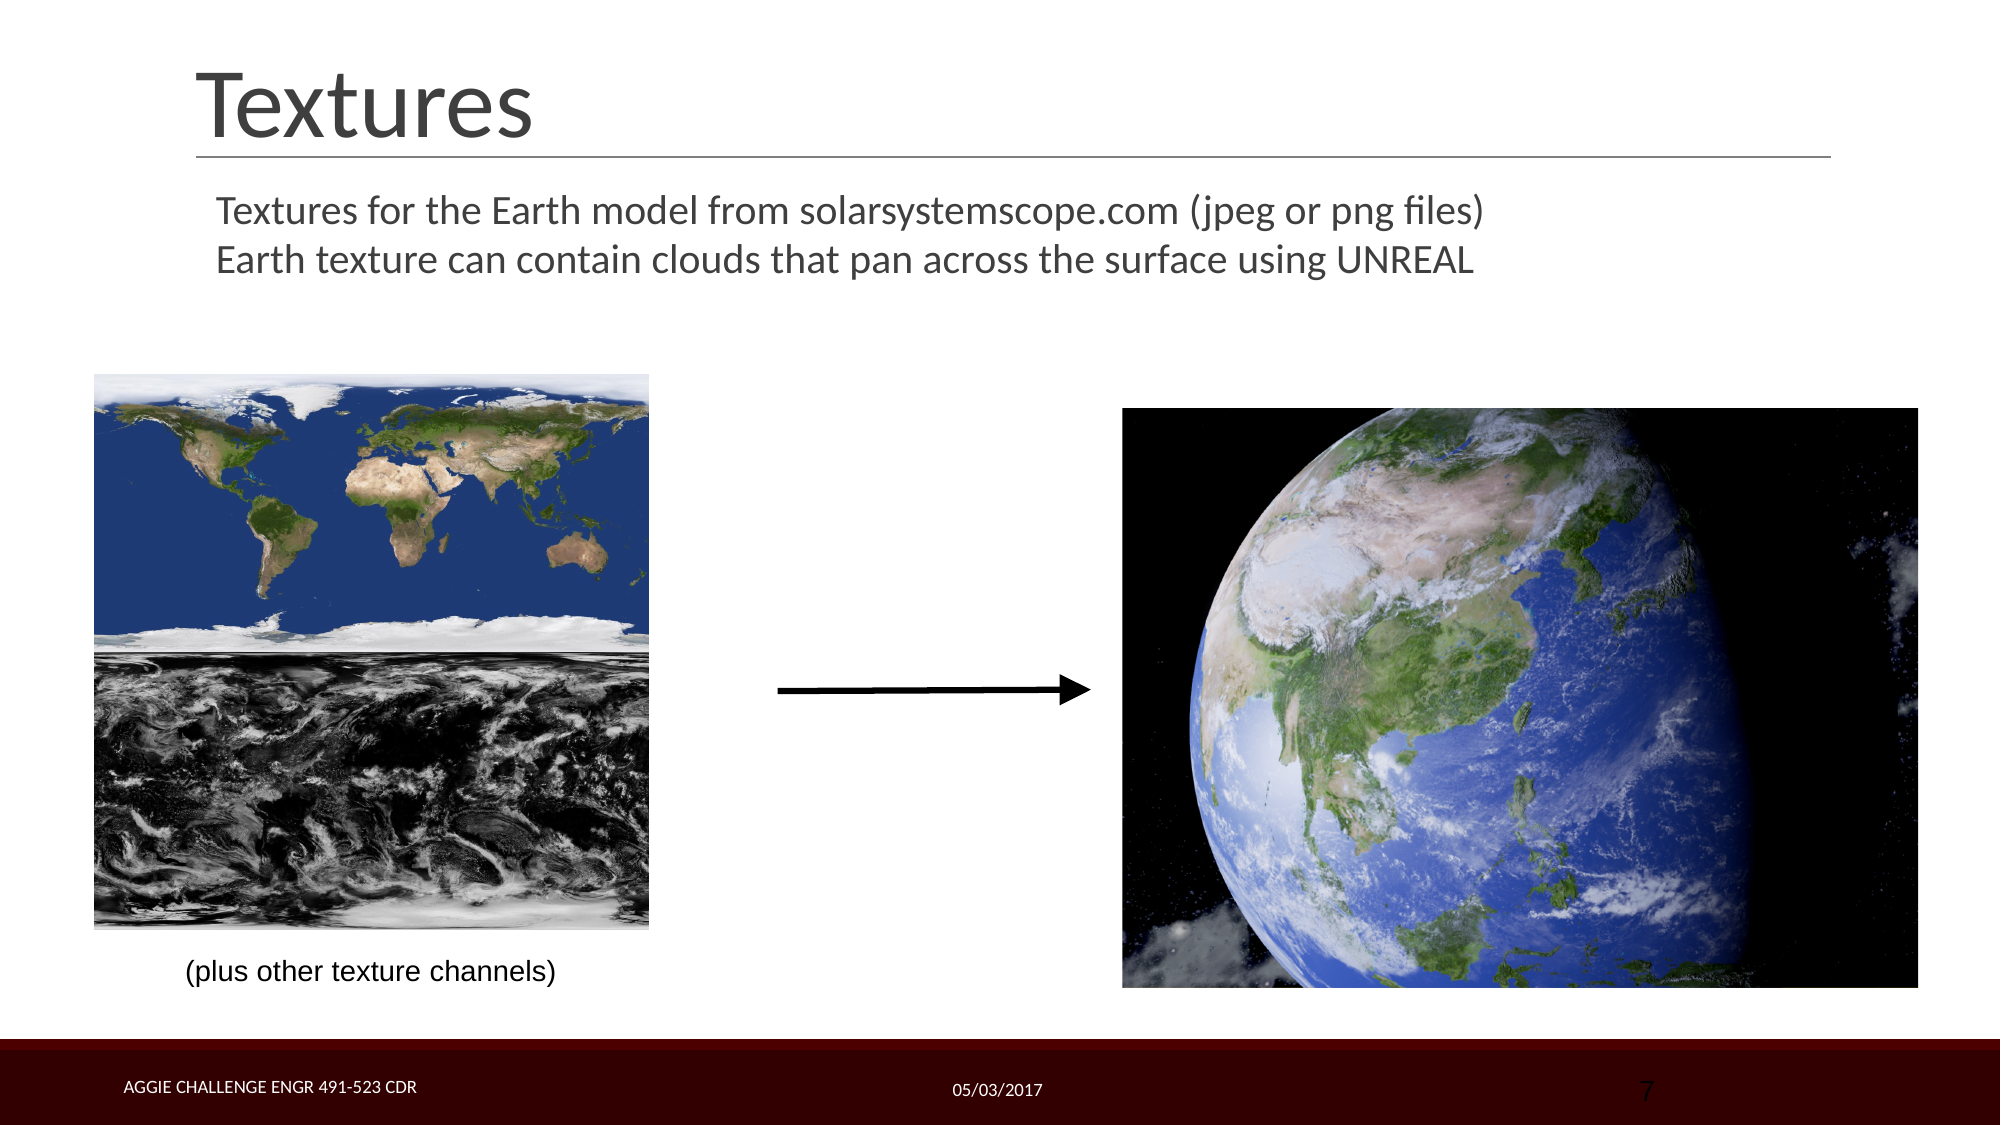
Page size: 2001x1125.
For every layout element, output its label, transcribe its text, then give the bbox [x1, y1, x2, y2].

list Textures for the Earth model from solarsystemscope.com (jpeg or png files) Earth texture can contain clouds that pan across the surface using UNREAL [180, 173, 1830, 963]
picture [93, 374, 649, 930]
title Textures [180, 47, 1830, 173]
slide_number 7 [1624, 1059, 1840, 1120]
picture [1122, 407, 1919, 988]
text_box (plus other texture channels) [125, 938, 617, 1028]
